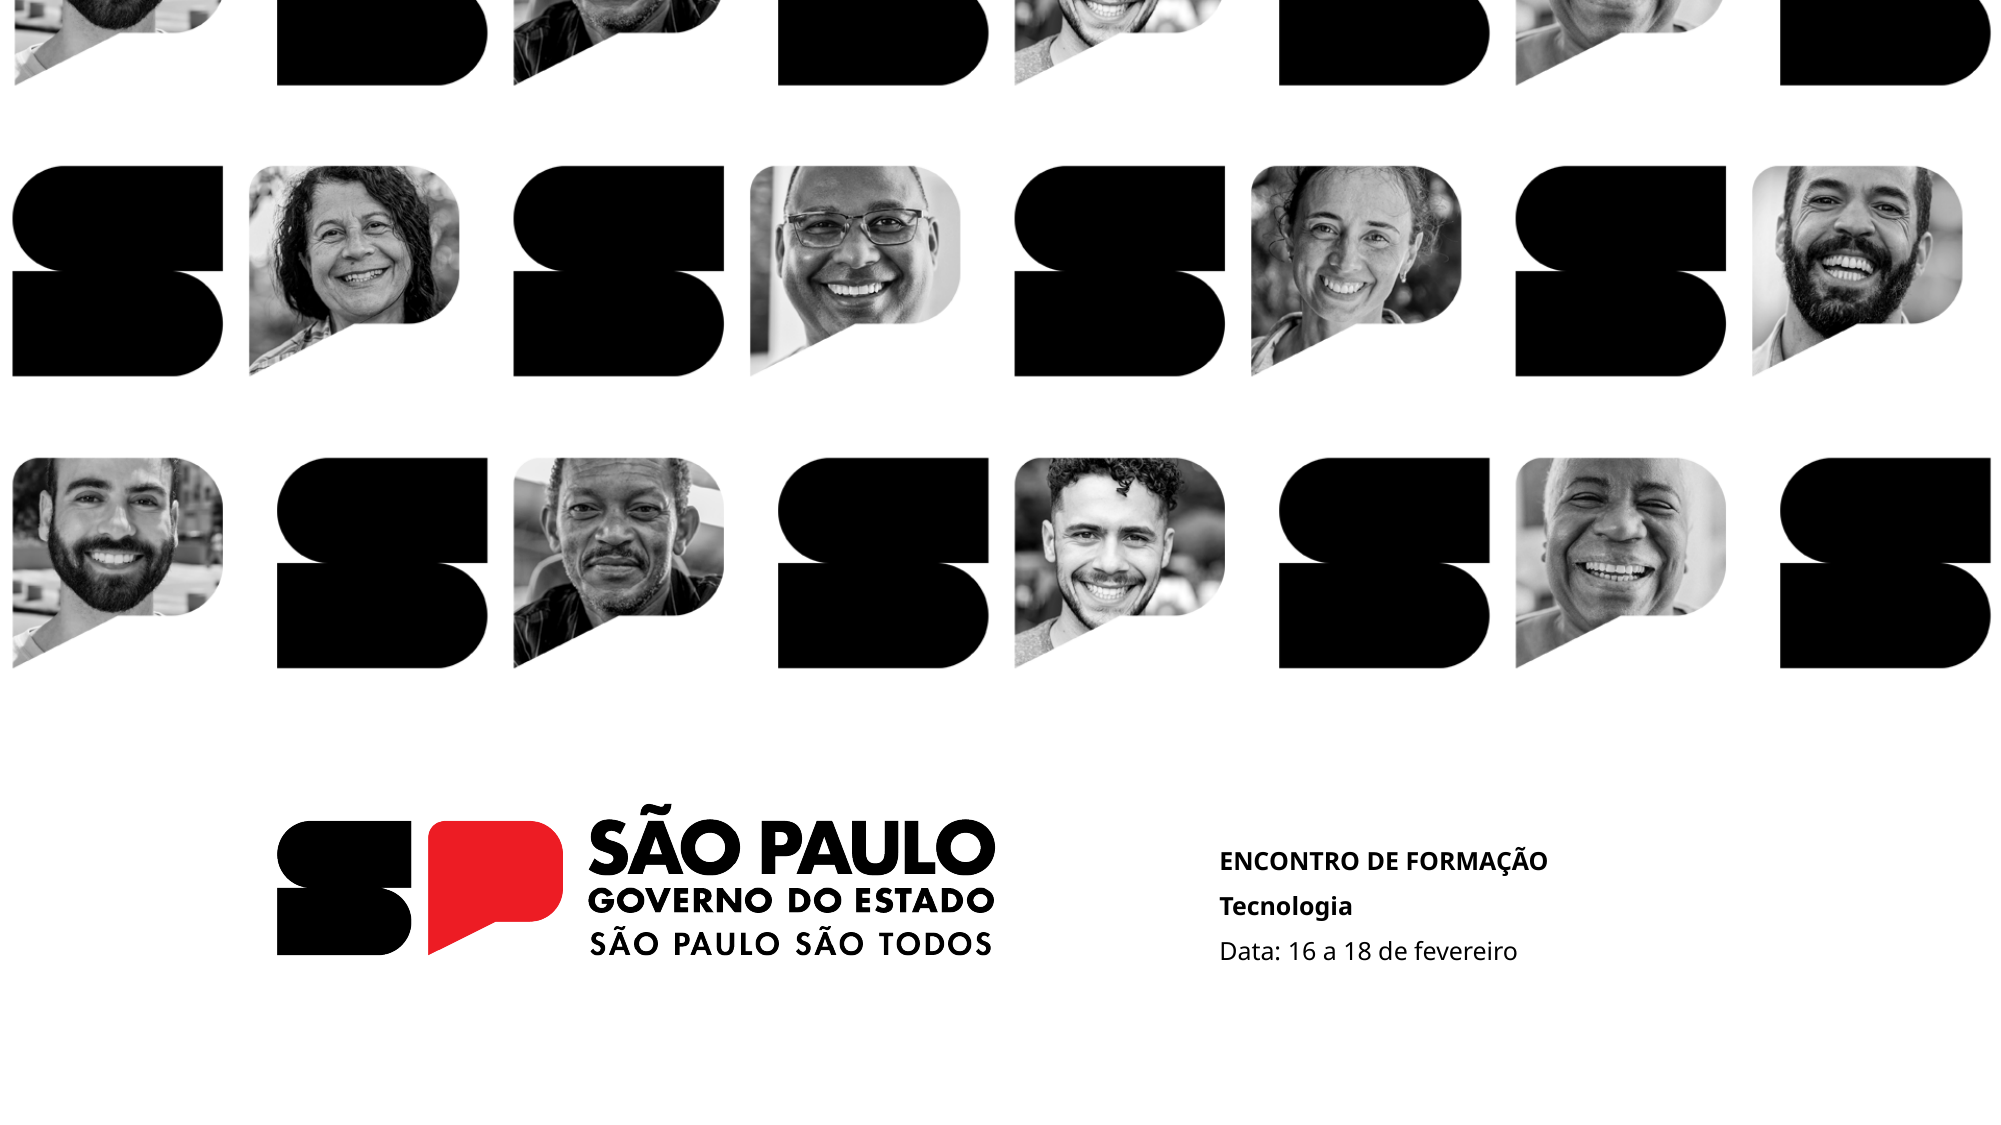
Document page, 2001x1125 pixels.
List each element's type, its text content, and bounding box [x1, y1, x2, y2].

picture [0, 0, 2000, 1125]
text_box ENCONTRO DE FORMAÇÃO Tecnologia Data: 16 a 18 de fevereiro [1204, 823, 1848, 950]
